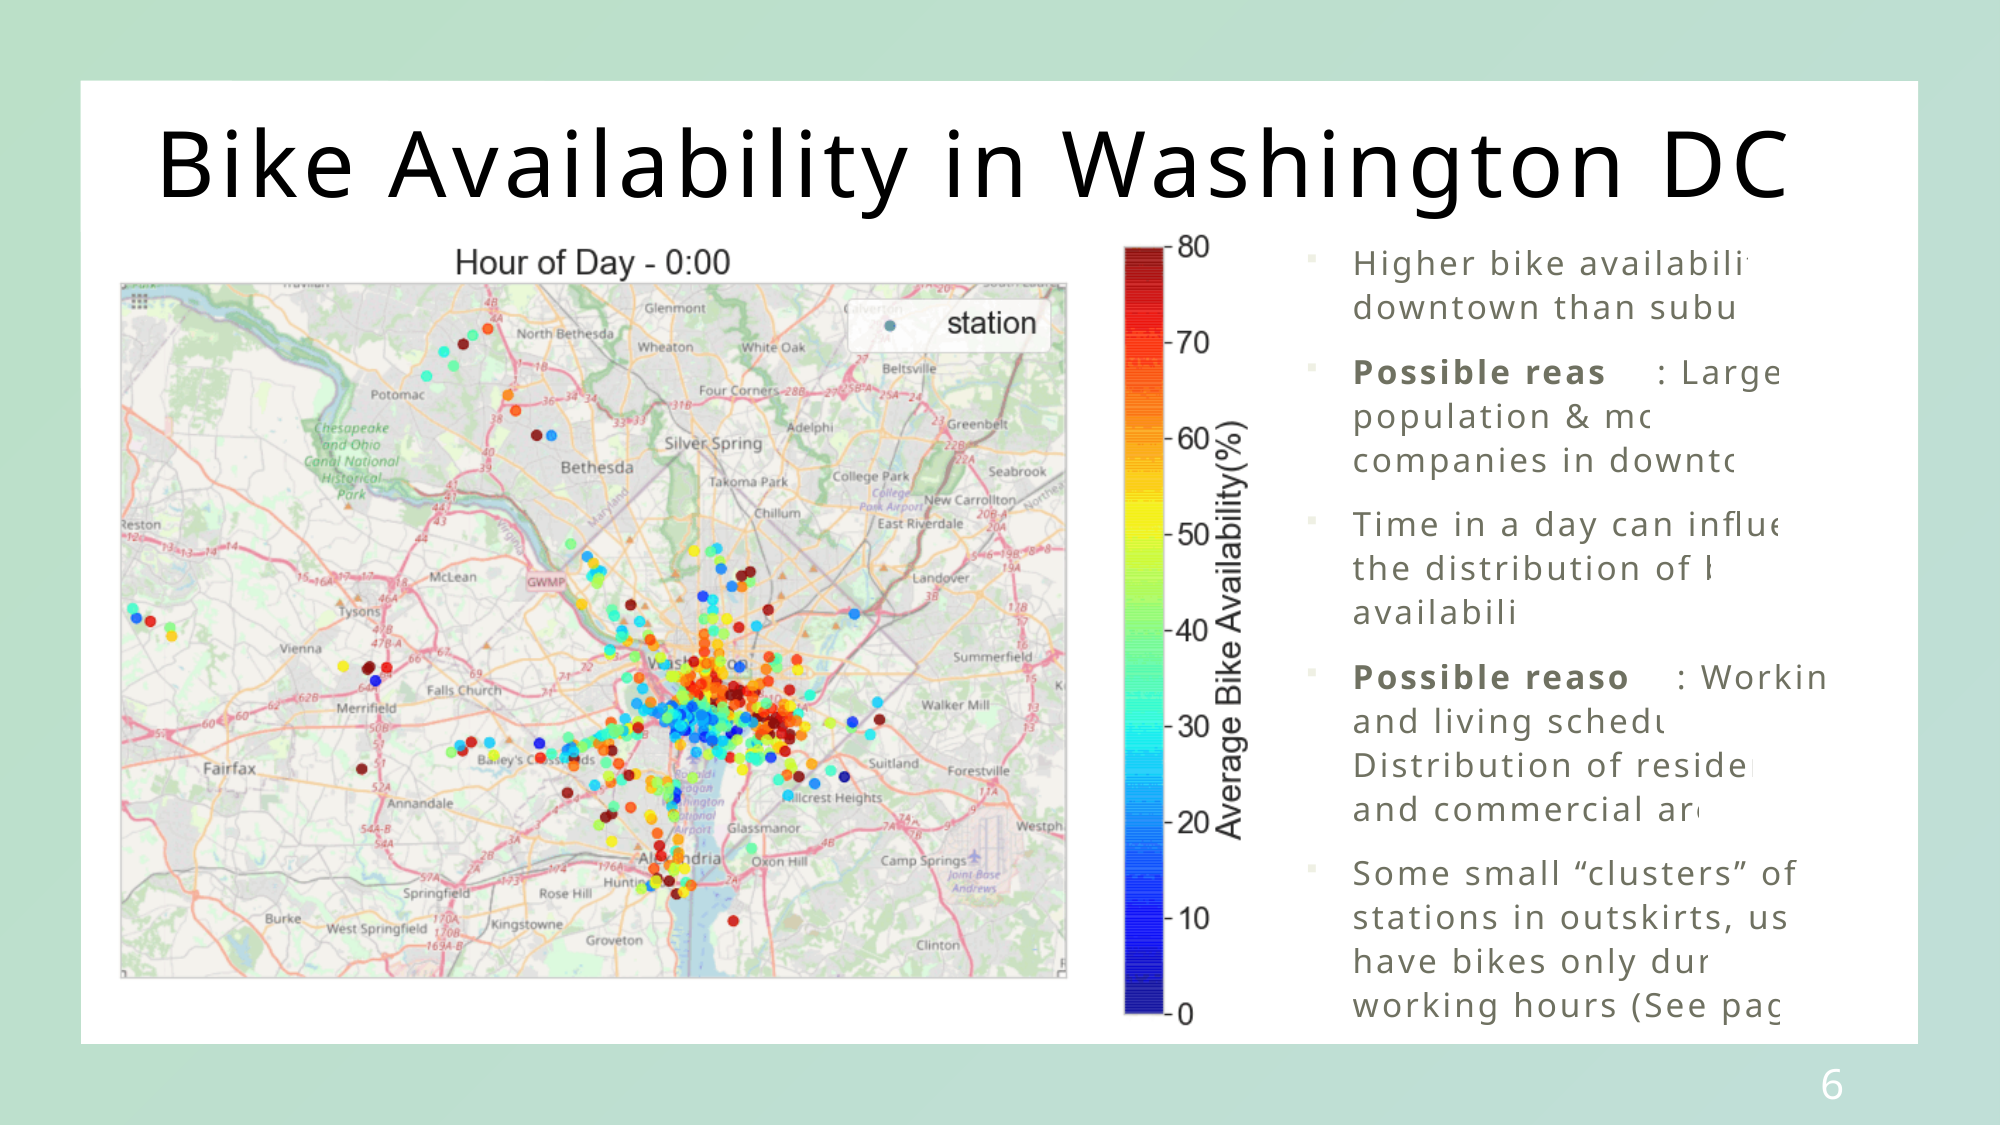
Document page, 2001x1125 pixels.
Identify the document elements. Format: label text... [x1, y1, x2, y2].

title Bike Availability in Washington DC [137, 111, 1863, 220]
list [92, 220, 1270, 1041]
slide_number 5 [1412, 1054, 1863, 1115]
list Higher bike availability in downtown than suburbs Possible reason: Larger population & more companies in downtown Time in a day can influence the distribution of bike availability Possible reasons: Working and living schedule; Distribution of residential and commercial areas Some small “clusters” of bike stations in outskirts, usually have bikes only during working hours (See page 7) [1270, 220, 1929, 1041]
